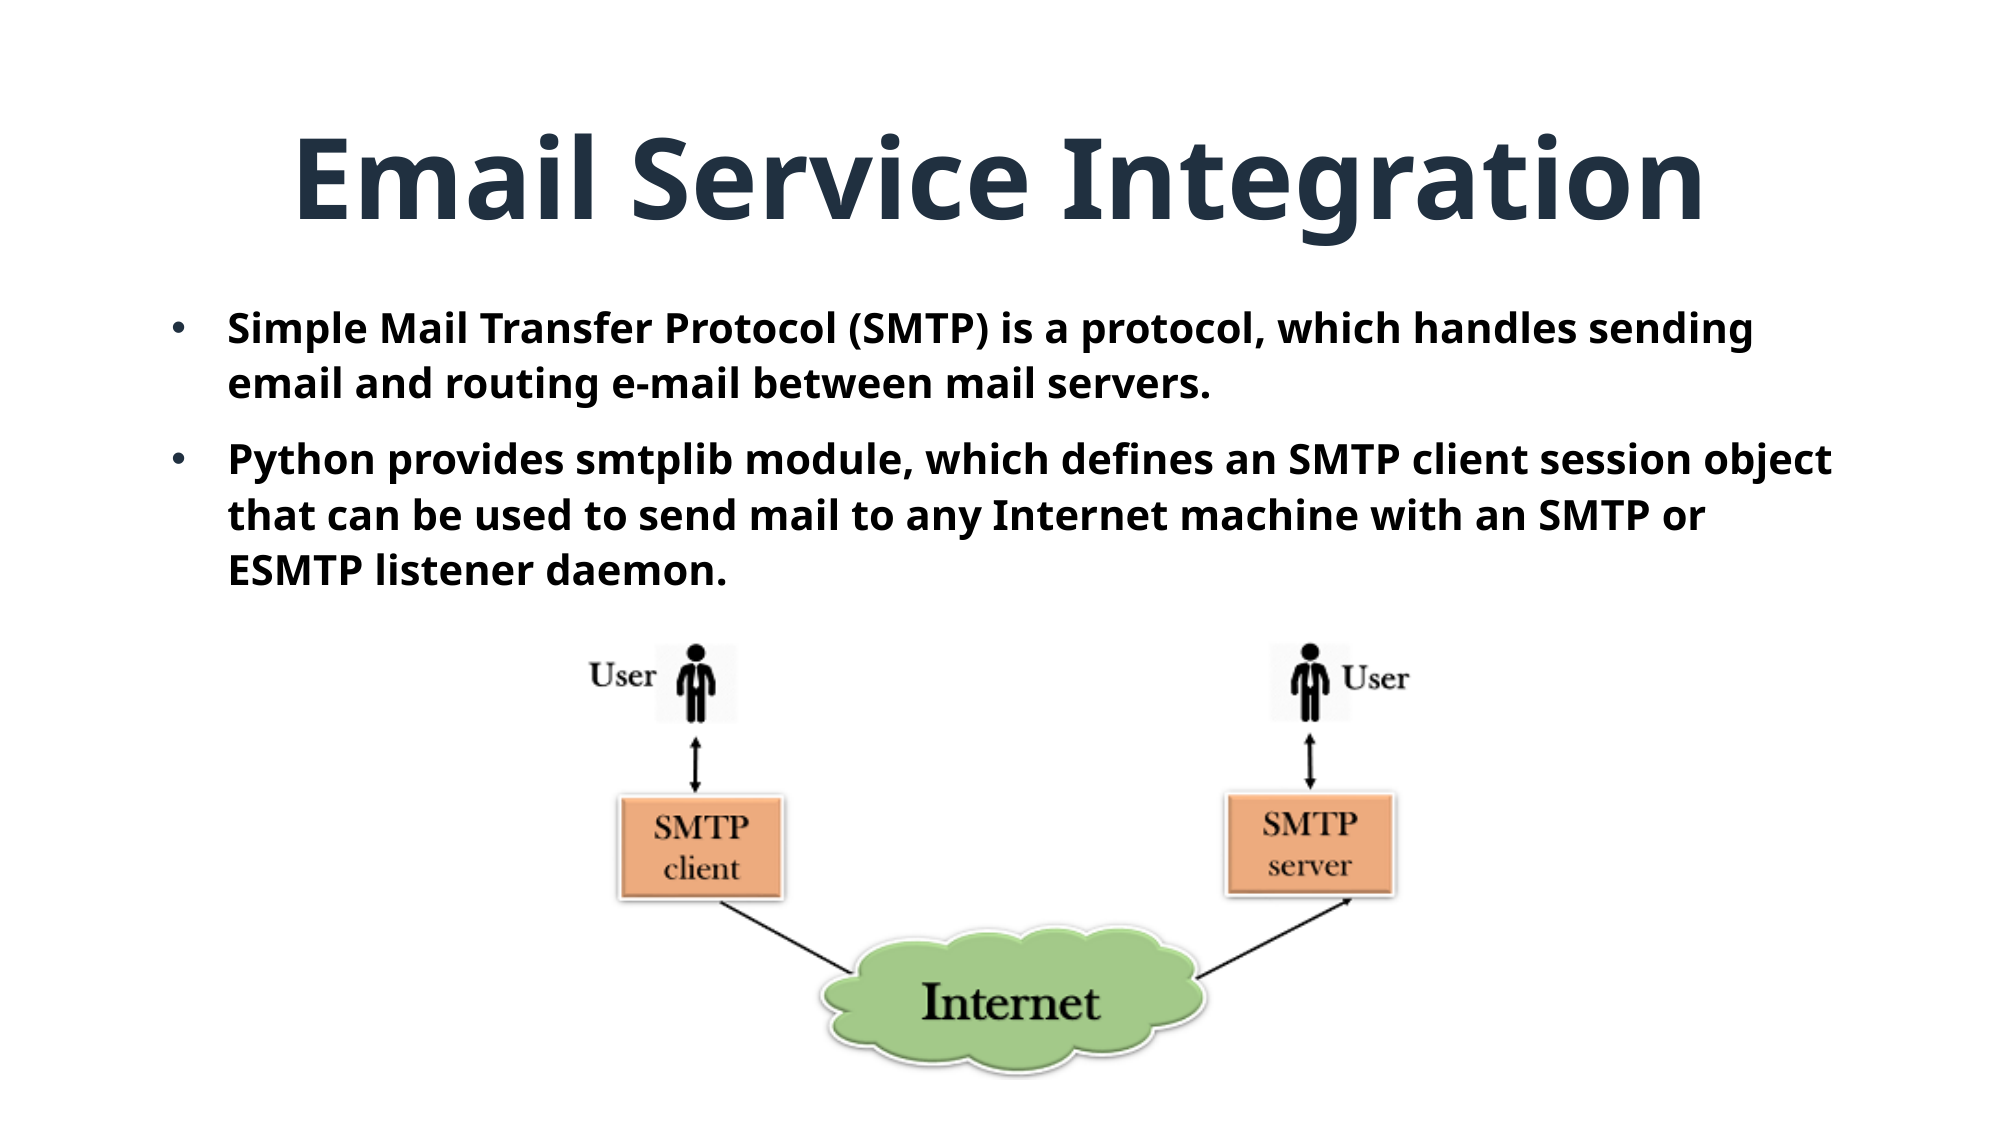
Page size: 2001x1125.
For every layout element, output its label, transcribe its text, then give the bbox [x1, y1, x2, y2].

list Simple Mail Transfer Protocol (SMTP) is a protocol, which handles sending email and routing e-mail between mail servers. Python provides smtplib module, which defines an SMTP client session object that can be used to send mail to any Internet machine with an SMTP or ESMTP listener daemon. [137, 289, 1863, 1091]
title Email Service Integration [137, 32, 1863, 250]
picture [585, 630, 1415, 1081]
